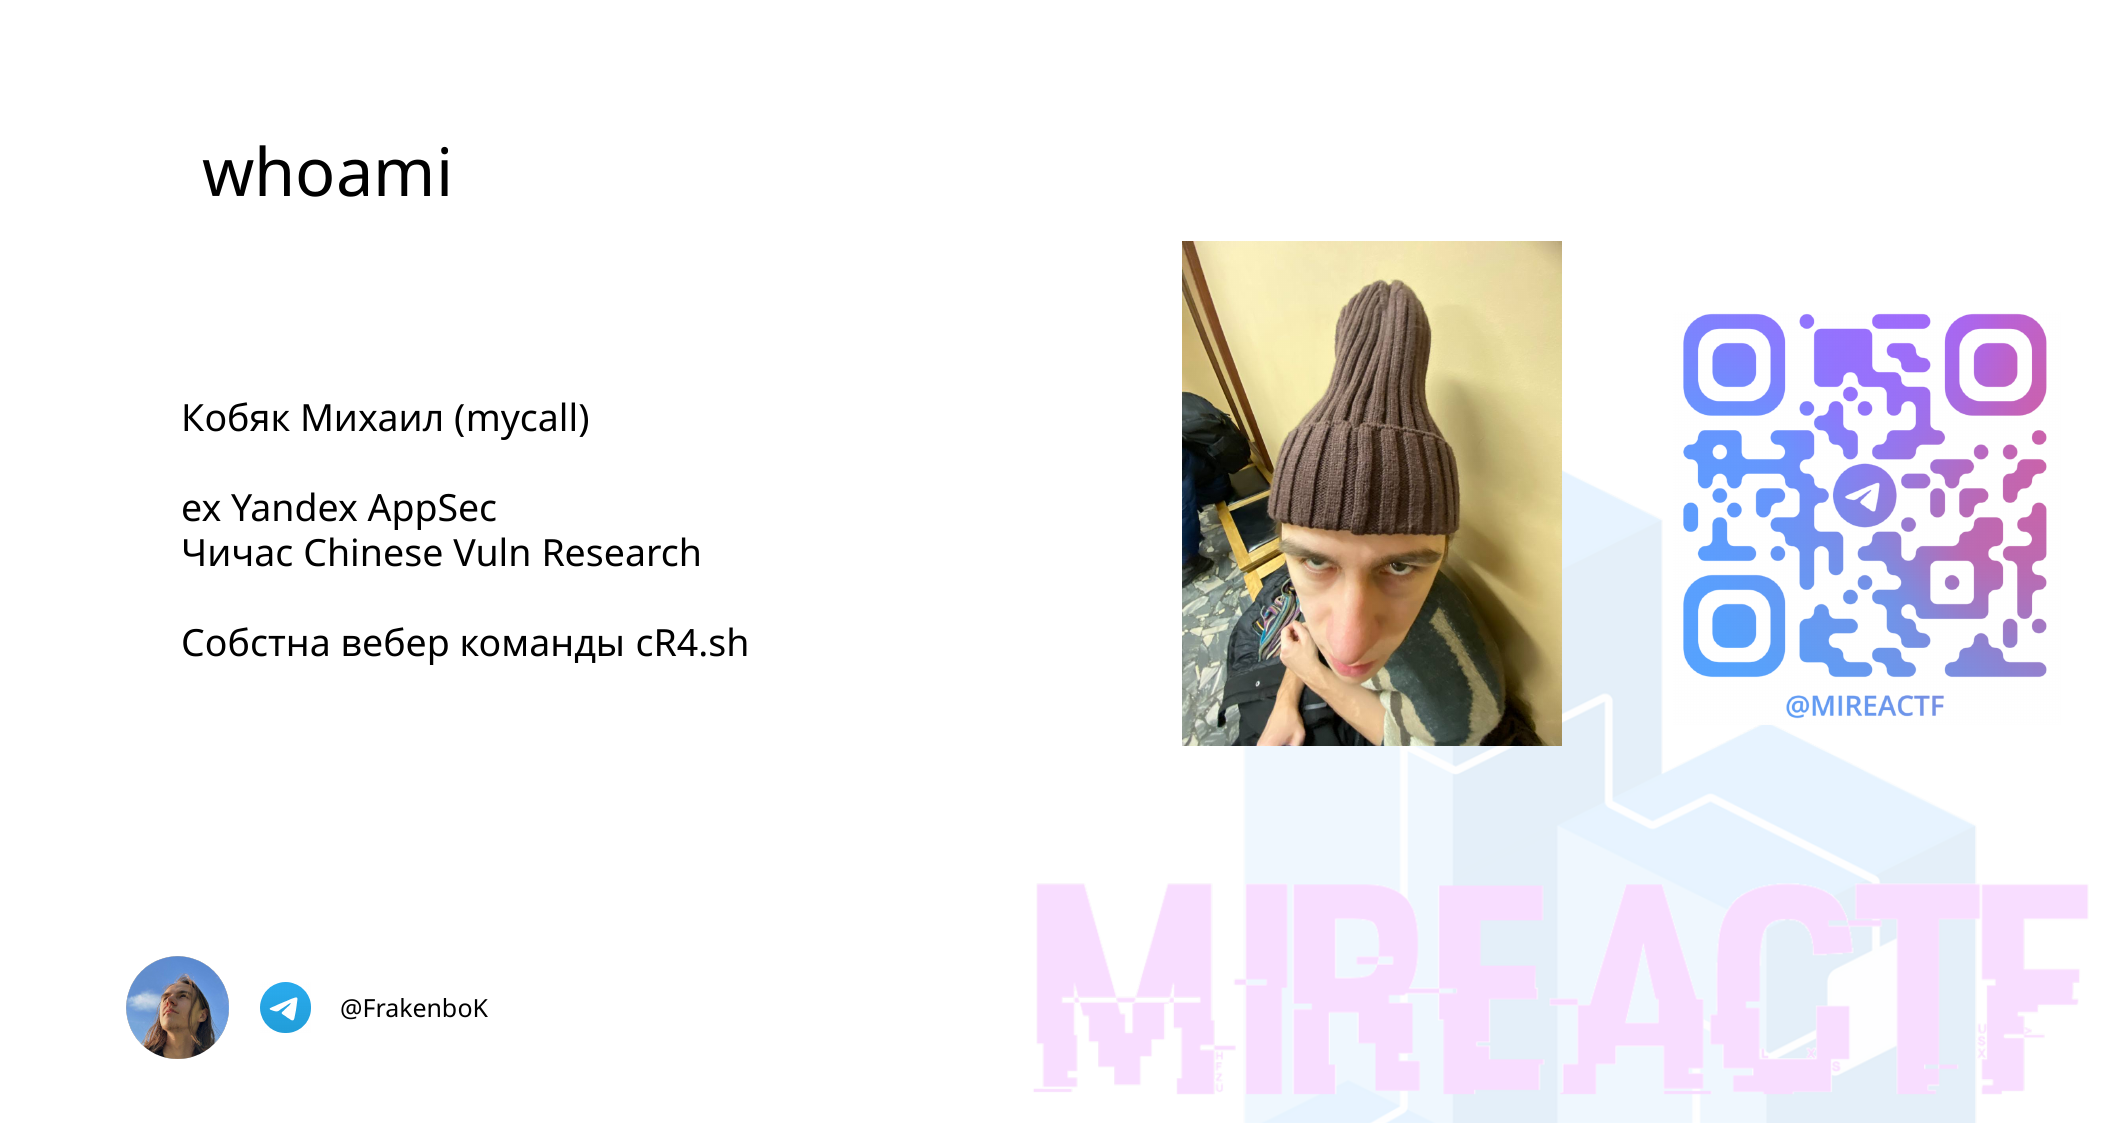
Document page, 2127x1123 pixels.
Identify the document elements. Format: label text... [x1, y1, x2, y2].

picture [260, 982, 311, 1033]
text_box [986, 416, 2126, 1123]
text_box Кобяк Михаил (mycall) ex Yandex AppSec Чичас Chinese Vuln Research Собстна вебер команды cR4.sh [166, 386, 1098, 716]
text_box @FrakenboK [319, 984, 504, 1030]
picture [126, 956, 229, 1059]
text_box Введение в базовый криптоанализ [260, 89, 2044, 195]
picture [1673, 312, 2061, 725]
picture [1182, 241, 1562, 746]
text_box whoami [187, 122, 1970, 218]
